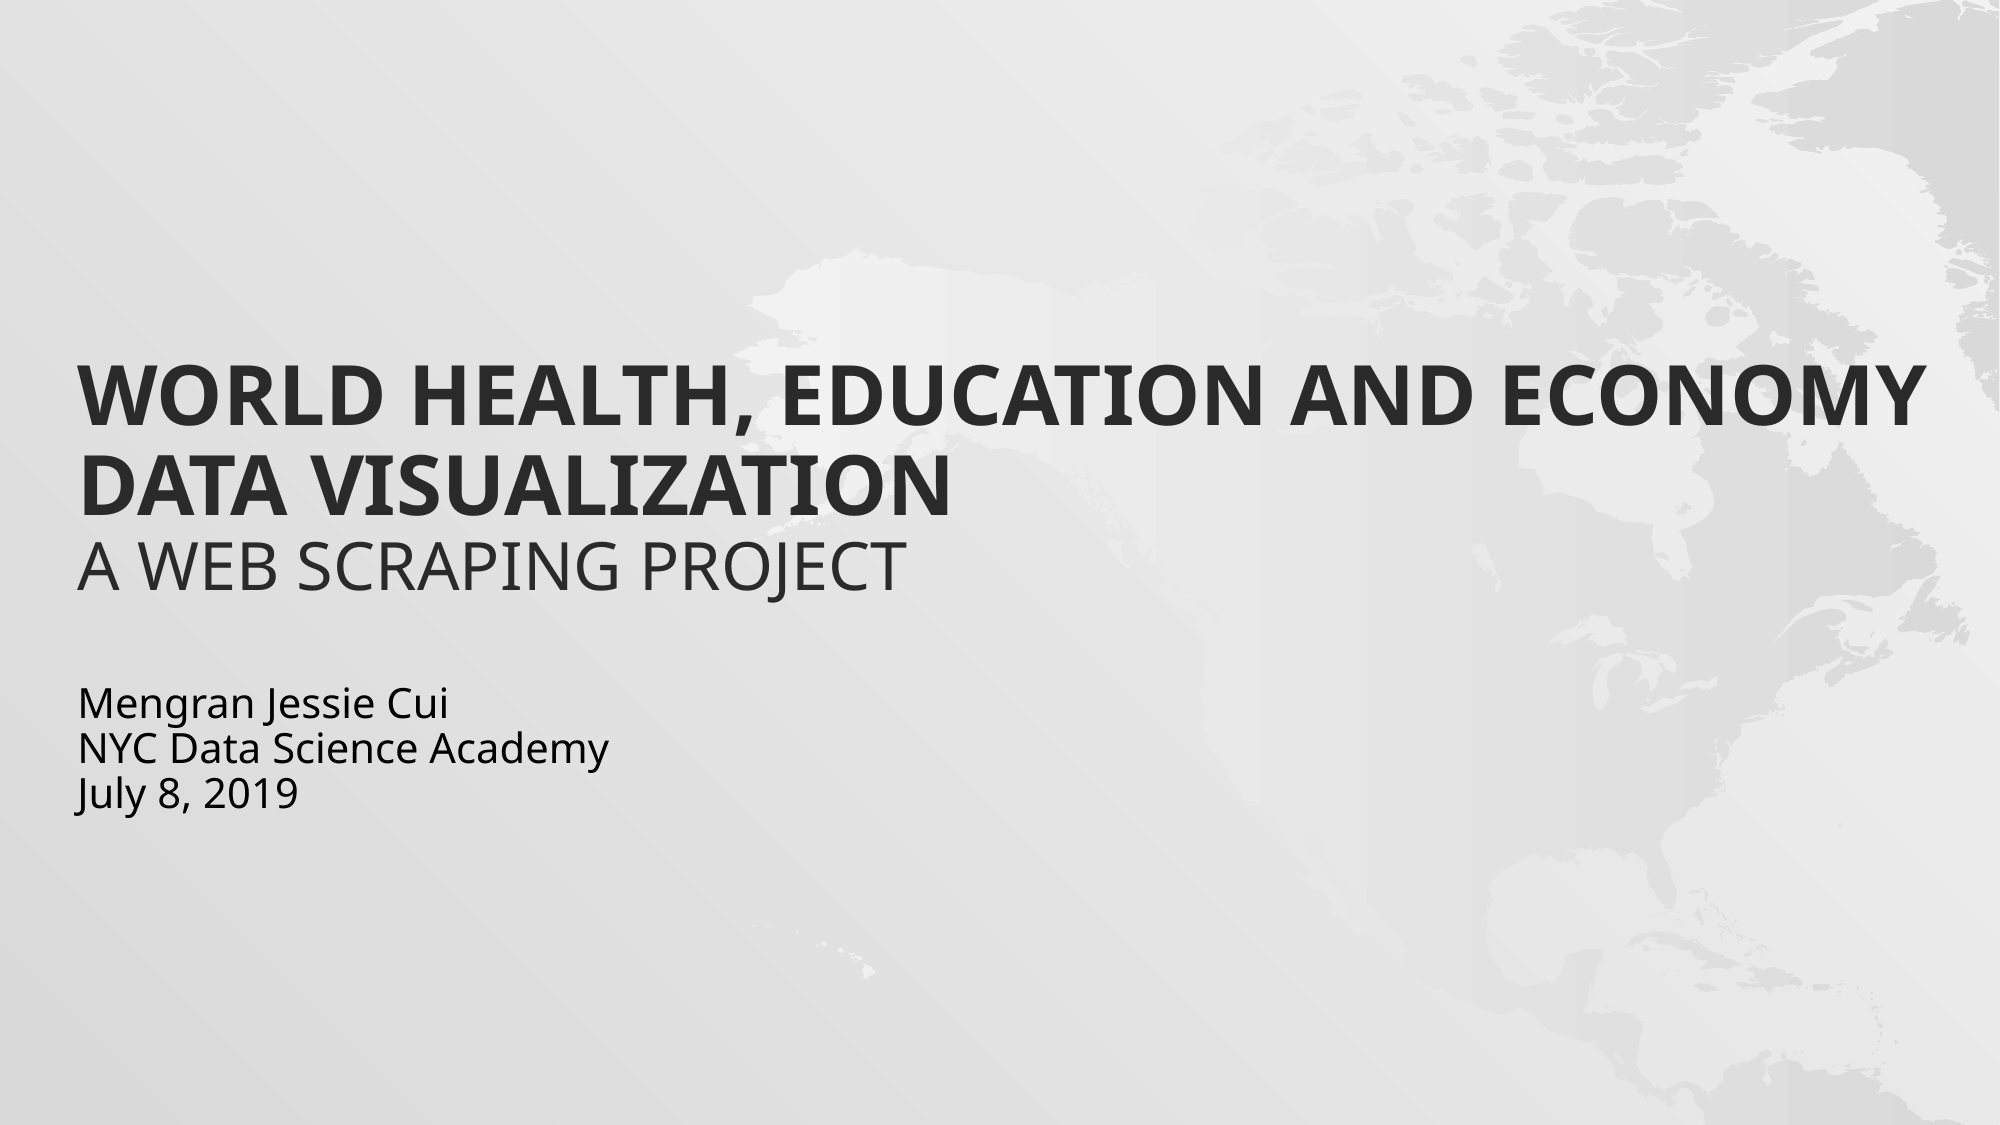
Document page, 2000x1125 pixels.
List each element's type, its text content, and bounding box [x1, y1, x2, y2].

subtitle Mengran Jessie Cui NYC Data Science Academy July 8, 2019 [62, 675, 1350, 863]
title WORLD Health, eDUCATION and economy data visualization A web Scraping project [62, 112, 2000, 613]
